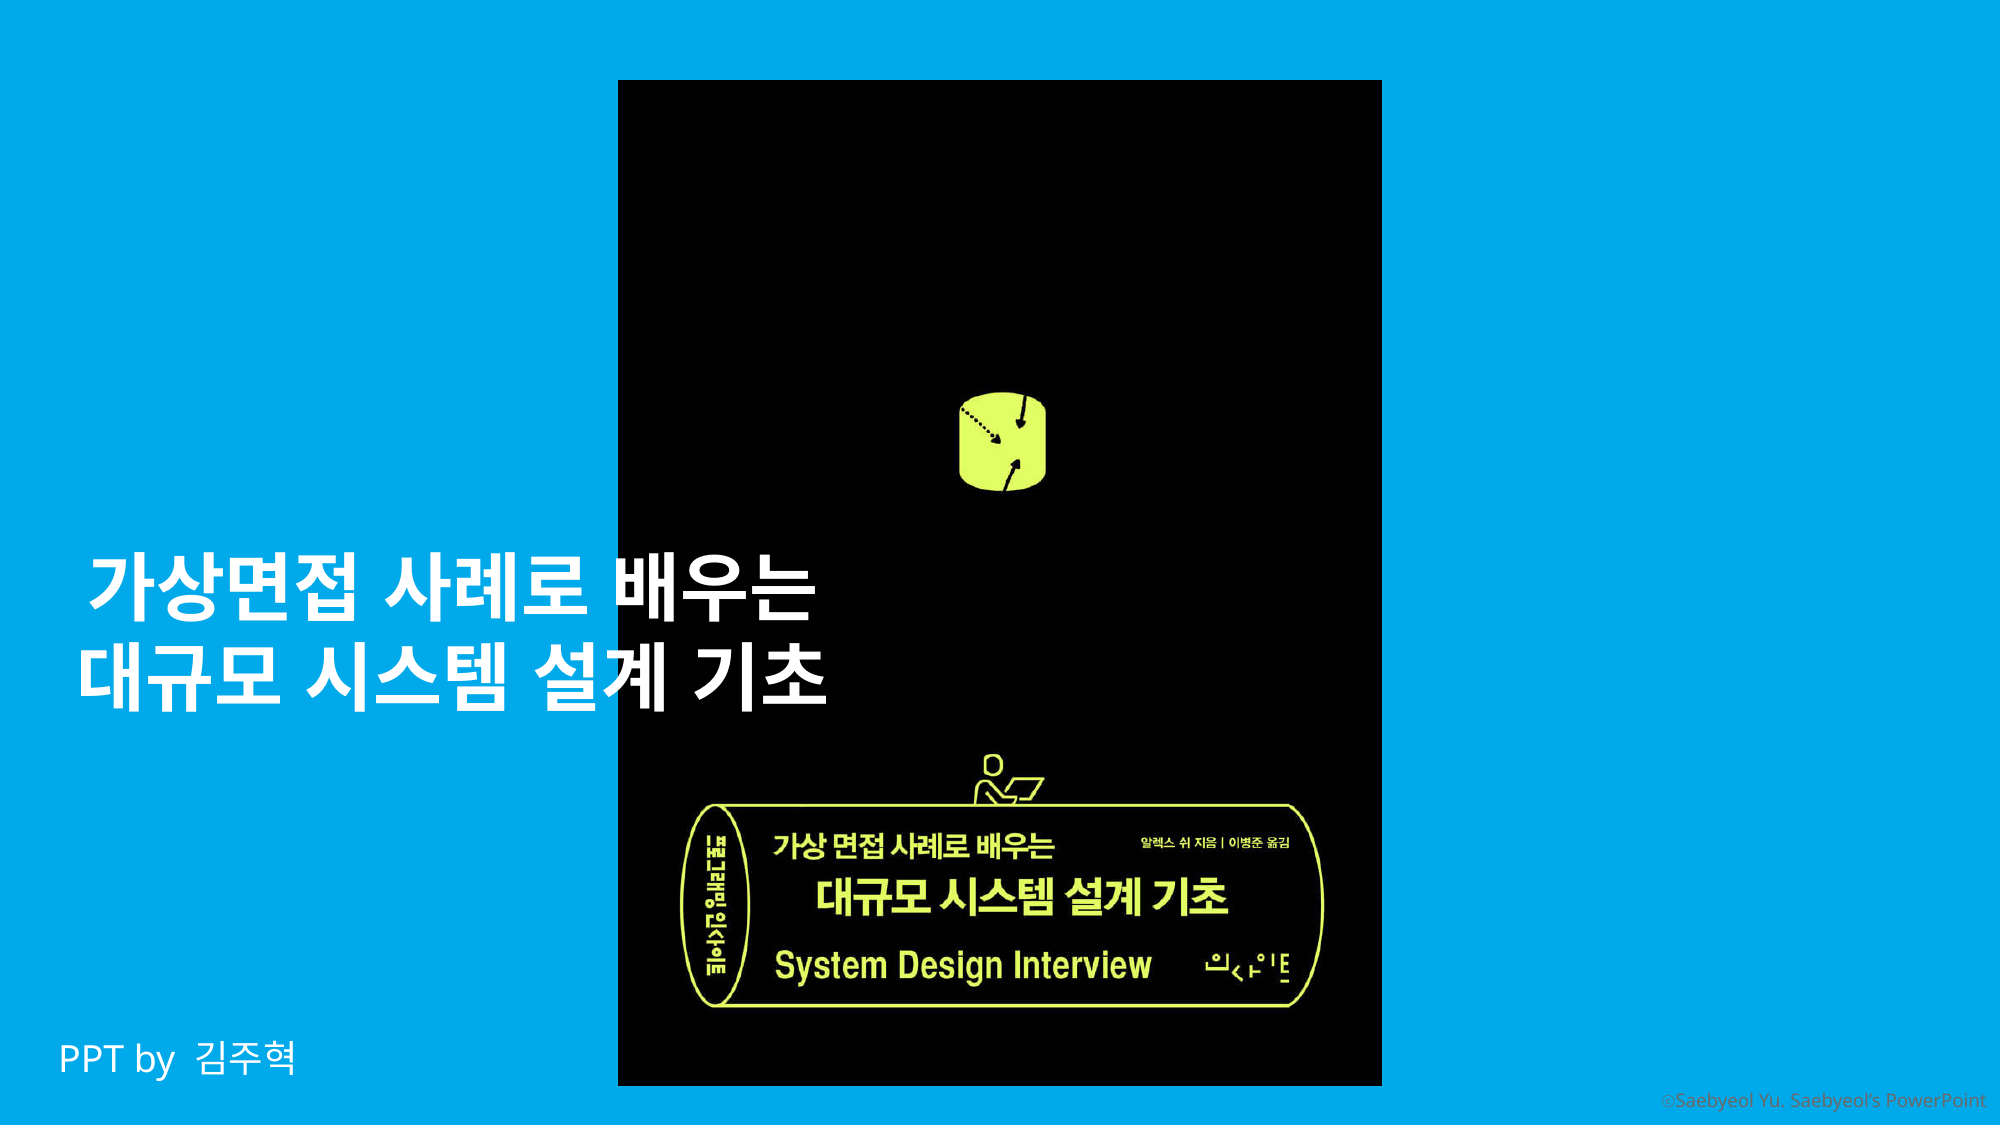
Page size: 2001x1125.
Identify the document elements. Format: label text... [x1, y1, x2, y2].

text_box PPT by 김주혁 [43, 1005, 313, 1088]
picture [618, 81, 1381, 1085]
text_box 가상면접 사례로 배우는 대규모 시스템 설계 기초 [61, 533, 618, 728]
